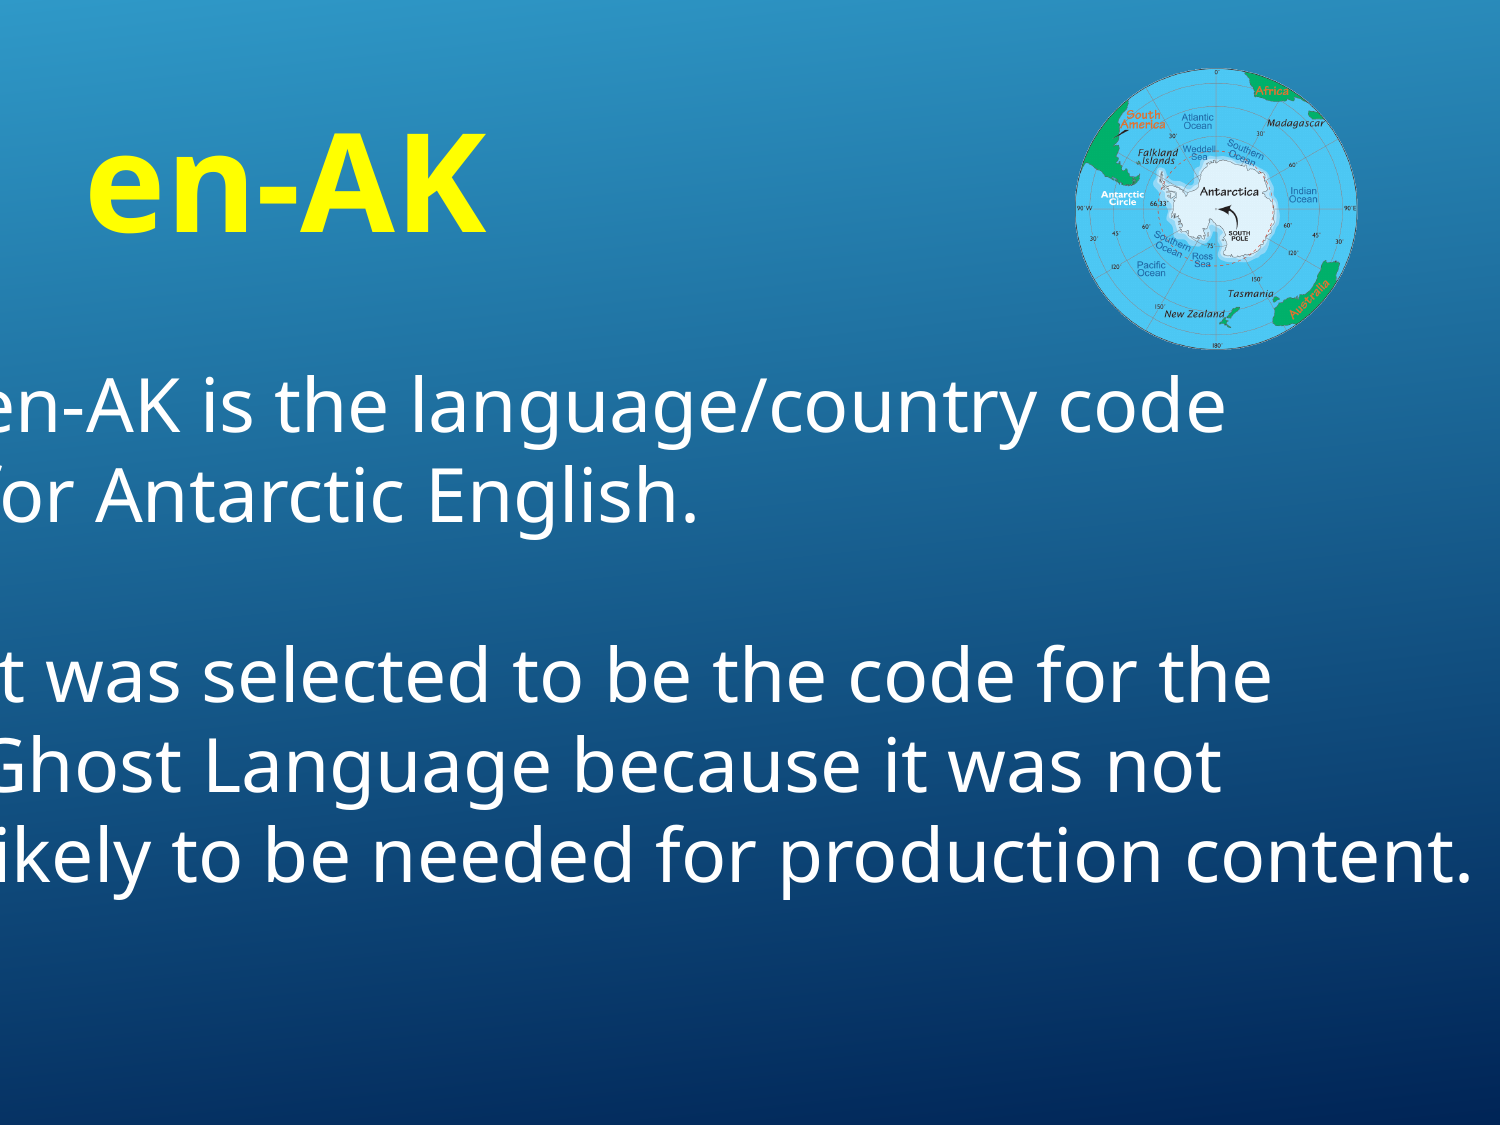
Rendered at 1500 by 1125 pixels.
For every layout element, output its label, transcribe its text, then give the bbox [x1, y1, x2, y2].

text_box en-AK is the language/country code for Antarctic English. It was selected to be the code for the Ghost Language because it was not likely to be needed for production content. [0, 349, 1500, 905]
text_box en-AK [69, 87, 750, 268]
picture [1074, 67, 1358, 351]
